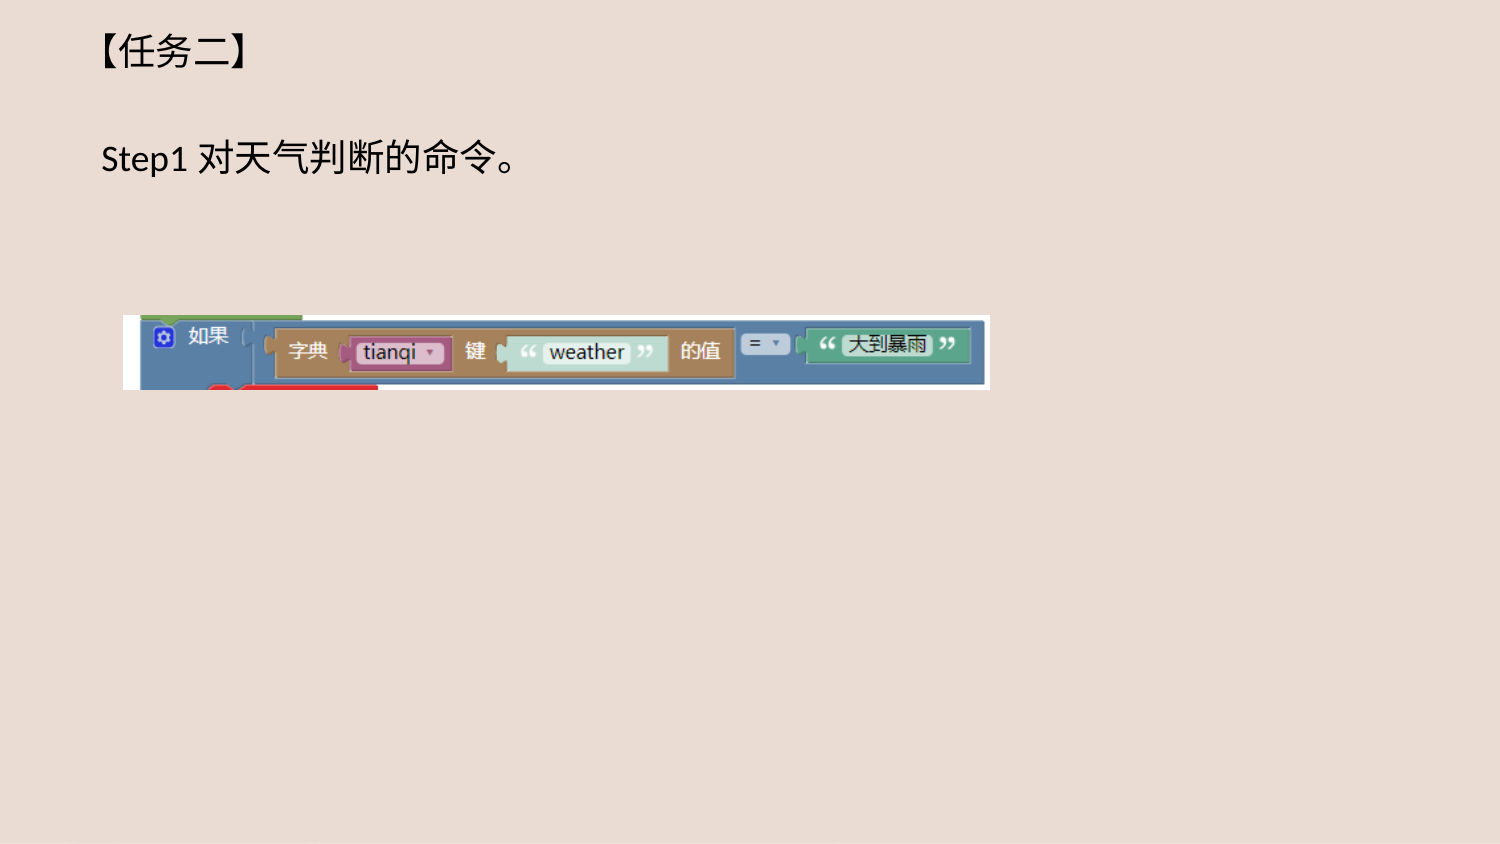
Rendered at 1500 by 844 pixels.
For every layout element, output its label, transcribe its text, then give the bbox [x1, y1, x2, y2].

text_box 【任务二】 [66, 20, 292, 80]
picture [123, 315, 990, 390]
text_box Step1对天气判断的命令。 [86, 126, 550, 187]
